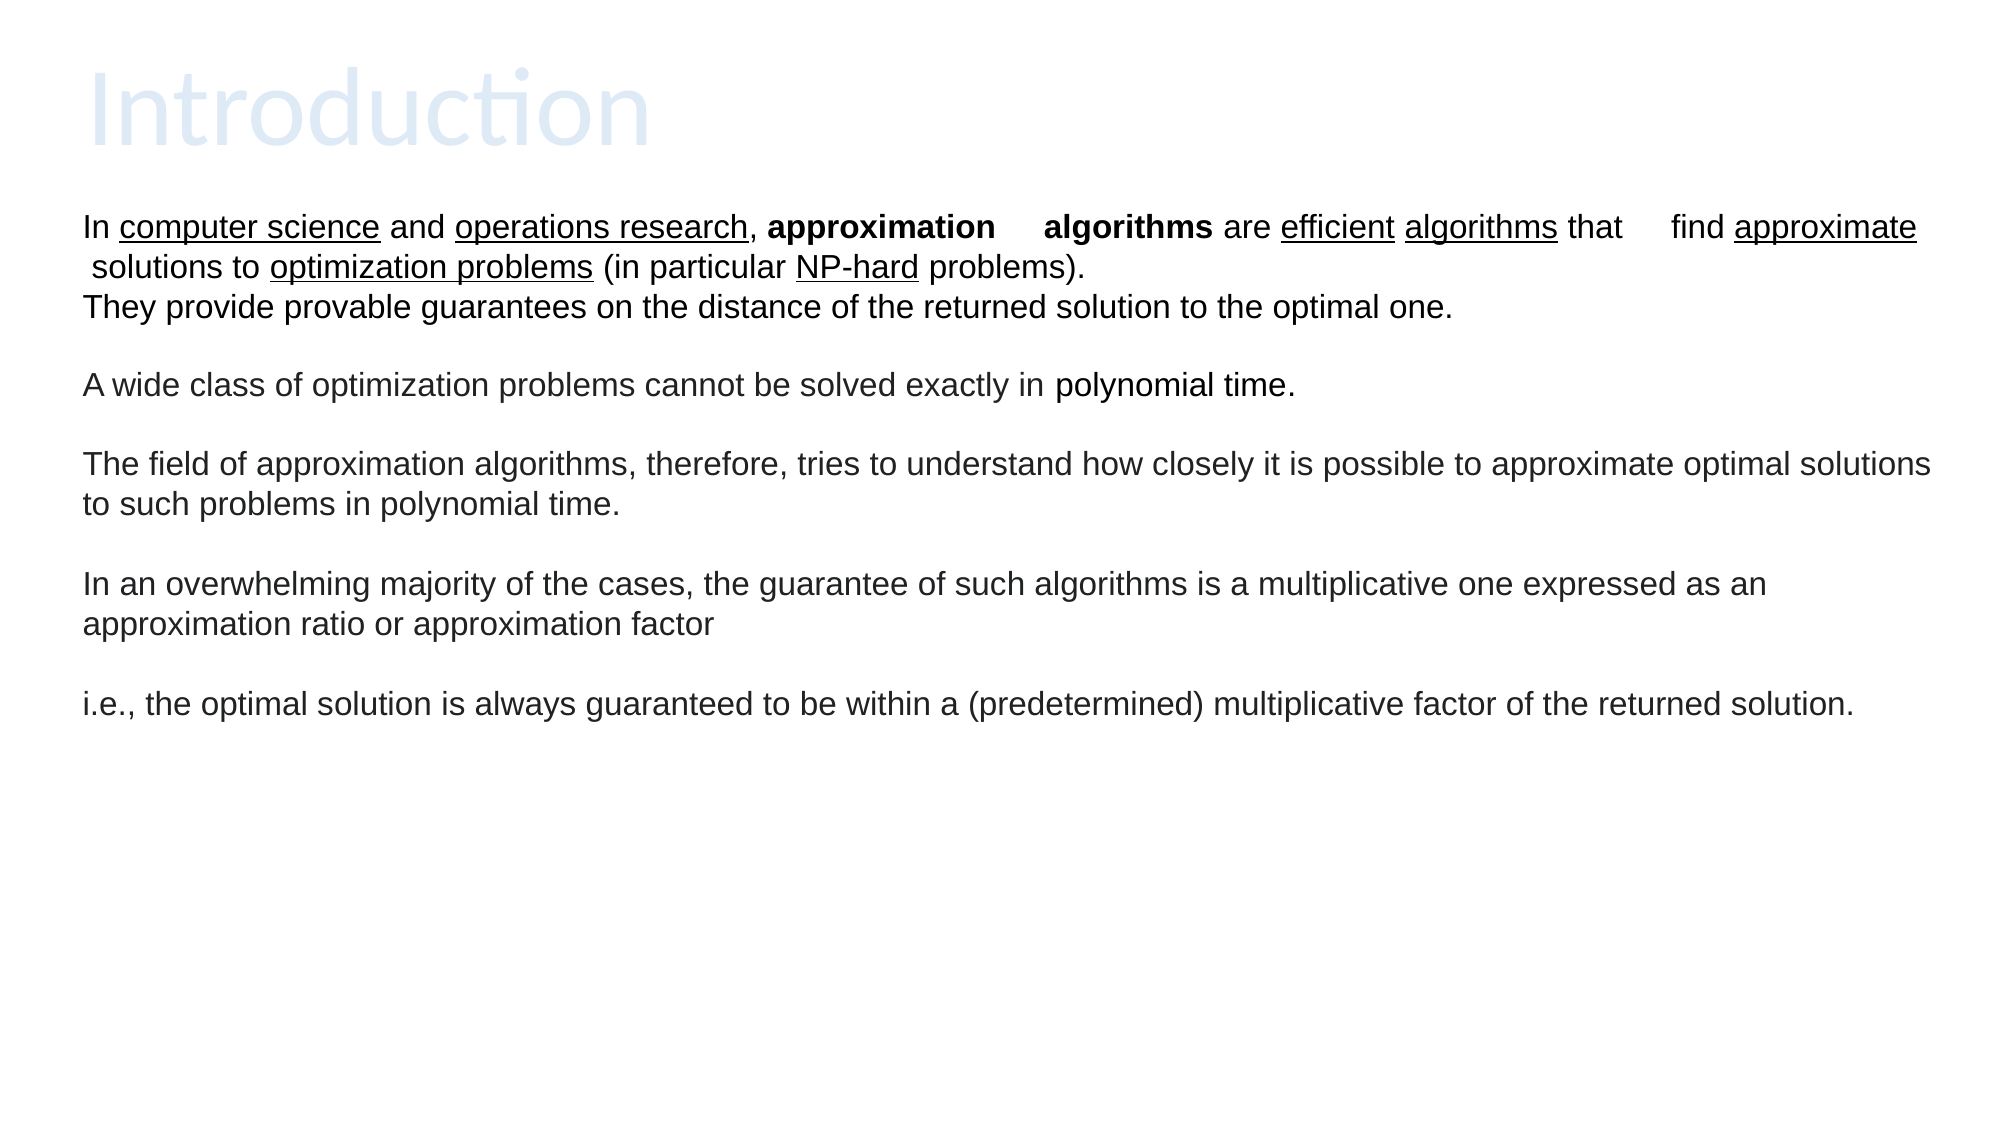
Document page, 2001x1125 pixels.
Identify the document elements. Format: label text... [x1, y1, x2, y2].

text_box A wide class of optimization problems cannot be solved exactly in polynomial time. The field of approximation algorithms, therefore, tries to understand how closely it is possible to approximate optimal solutions to such problems in polynomial time. In an overwhelming majority of the cases, the guarantee of such algorithms is a multiplicative one expressed as an approximation ratio or approximation factor i.e., the optimal solution is always guaranteed to be within a (predetermined) multiplicative factor of the returned solution. [67, 355, 2000, 730]
text_box In computer science and operations research, approximation algorithms are efficient algorithms that find approximate solutions to optimization problems (in particular NP-hard problems). They provide provable guarantees on the distance of the returned solution to the optimal one. [67, 198, 1933, 333]
text_box Introduction [71, 25, 669, 176]
